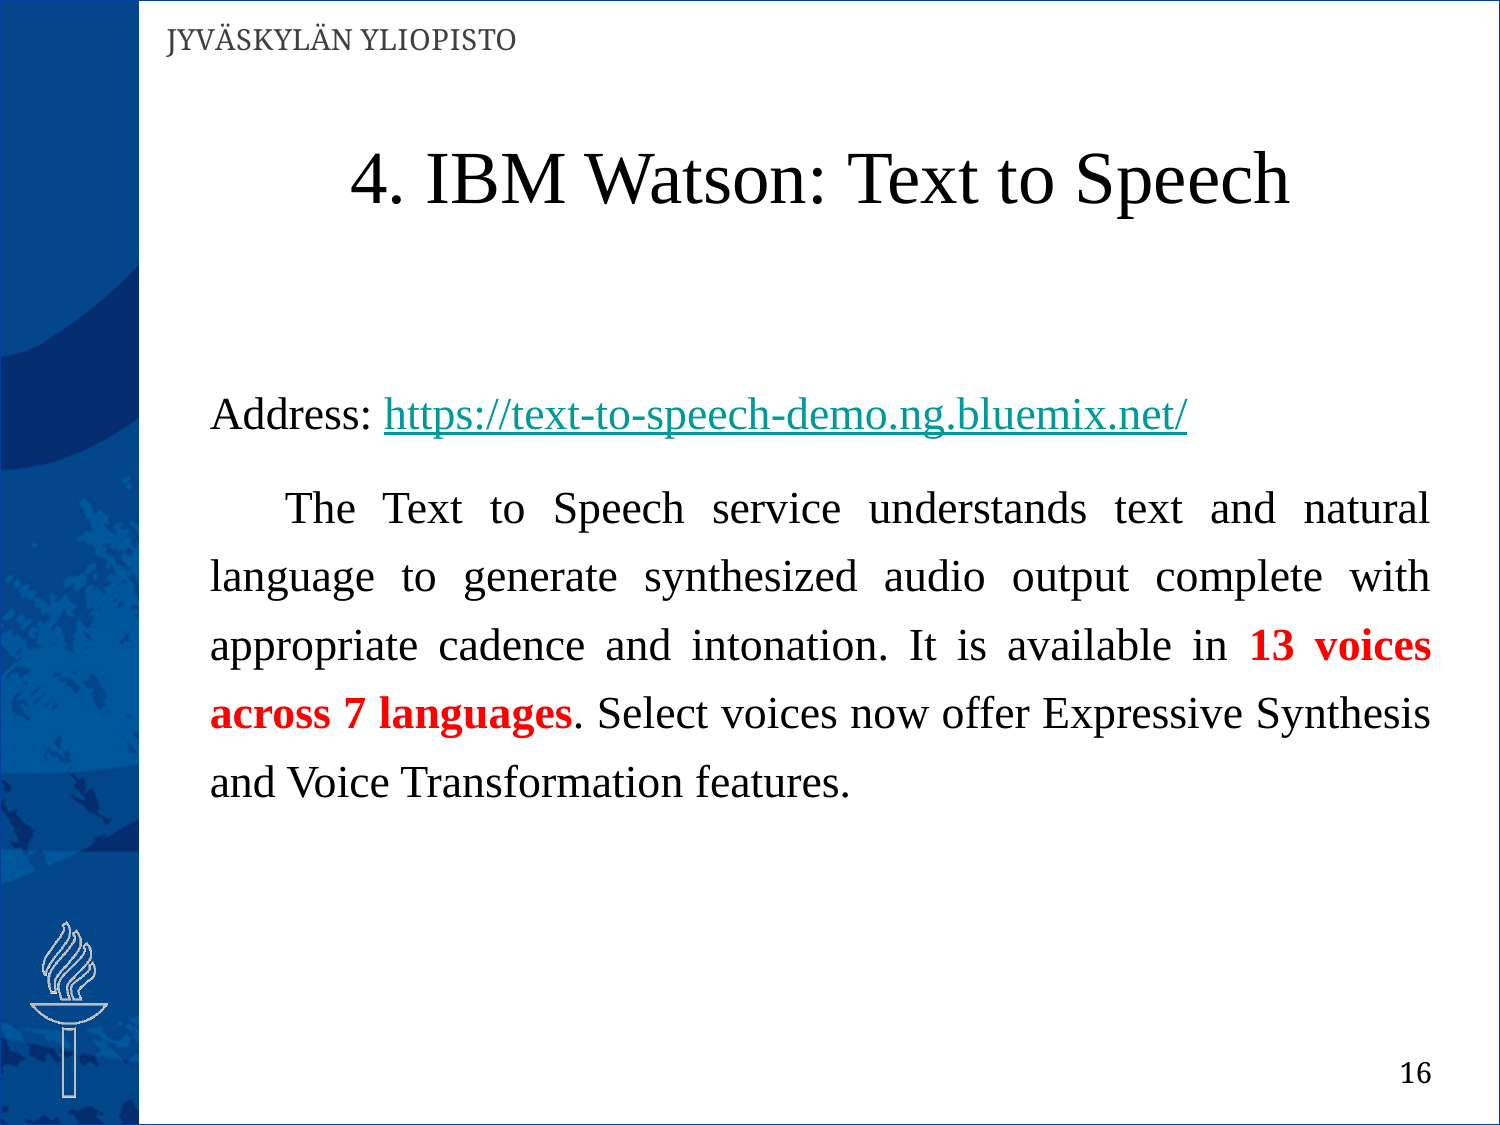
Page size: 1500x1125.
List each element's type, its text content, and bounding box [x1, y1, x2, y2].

slide_number 16 [1092, 1046, 1448, 1125]
picture [1, 1, 139, 1124]
title 4. IBM Watson: Text to Speech [194, 79, 1448, 268]
list Address: https://text-to-speech-demo.ng.bluemix.net/ The Text to Speech service understands text and natural language to generate synthesized audio output complete with appropriate cadence and intonation. It is available in 13 voices across 7 languages. Select voices now offer Expressive Synthesis and Voice Transformation features. [194, 362, 1448, 1024]
